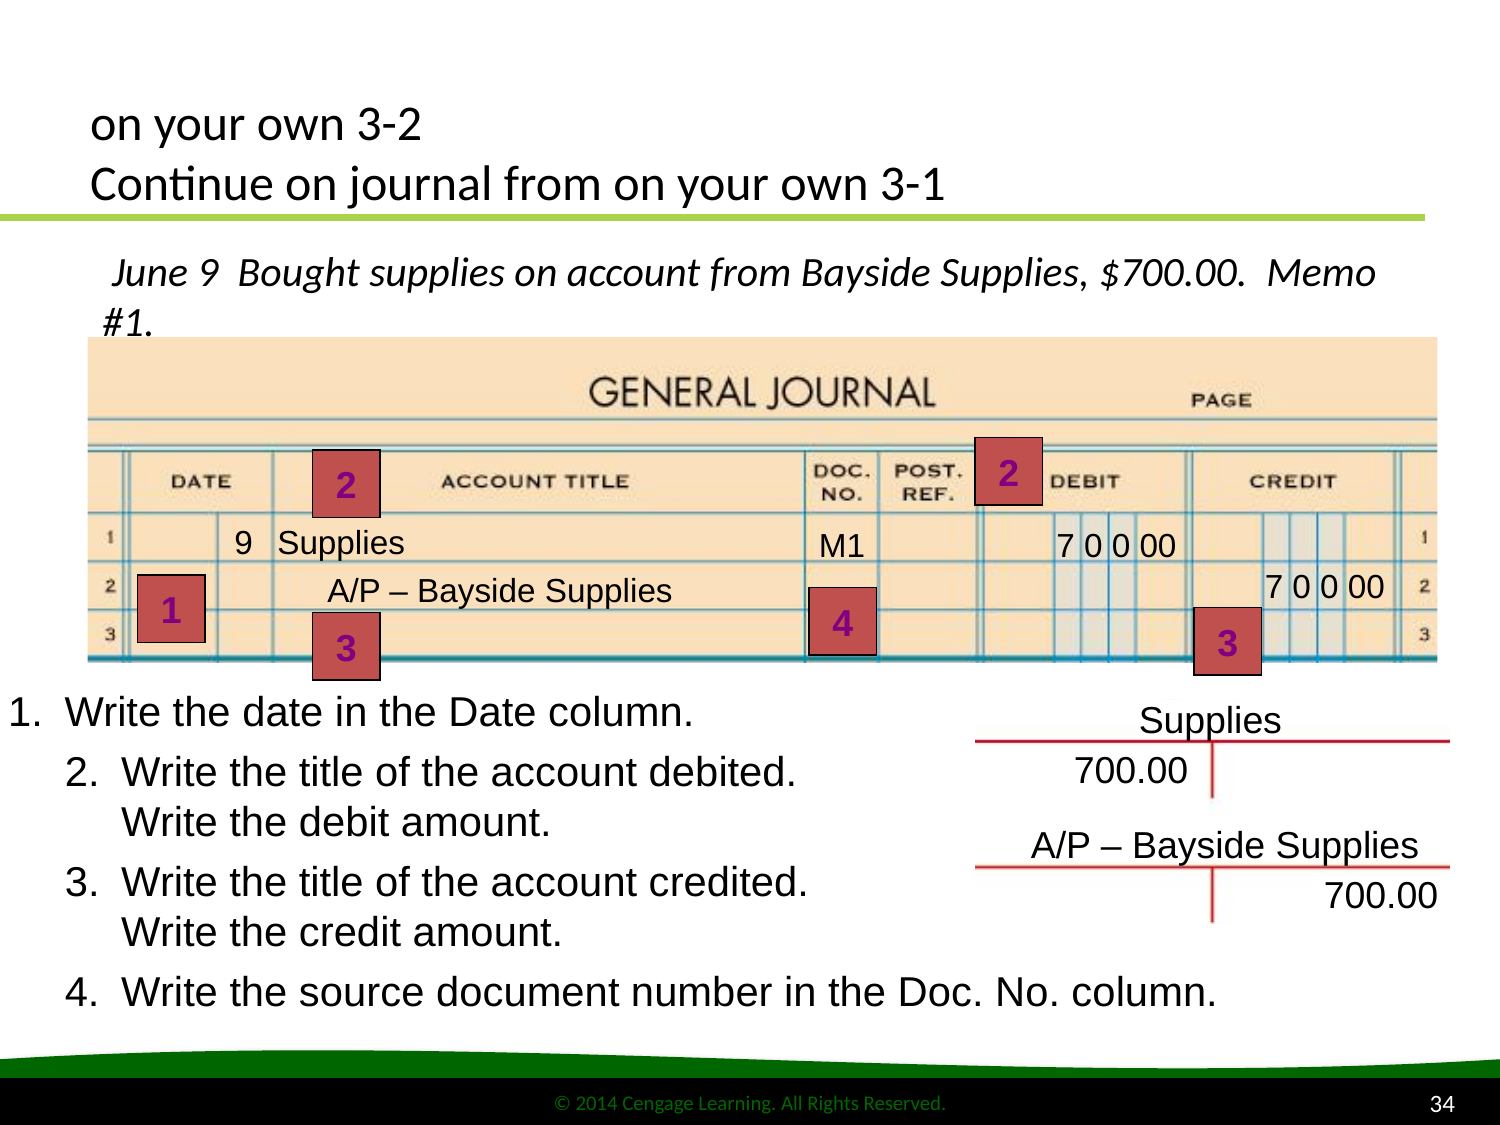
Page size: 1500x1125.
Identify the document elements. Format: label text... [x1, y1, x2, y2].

slide_number 34 [1170, 1080, 1470, 1125]
text_box 4. Write the source document number in the Doc. No. column. [50, 957, 1450, 1022]
picture [974, 699, 1451, 924]
title on your own 3-2 Continue on journal from on your own 3-1 [75, 29, 1350, 218]
picture [87, 337, 1438, 663]
text_box 3. Write the title of the account credited. Write the credit amount. [49, 852, 888, 962]
text_box 1. Write the date in the Date column. [0, 677, 823, 743]
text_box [312, 607, 1262, 681]
text_box 2. Write the title of the account debited. Write the debit amount. [49, 737, 888, 852]
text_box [312, 437, 1043, 518]
text_box June 9 Bought supplies on account from Bayside Supplies, $700.00. Memo #1. [87, 237, 1413, 336]
